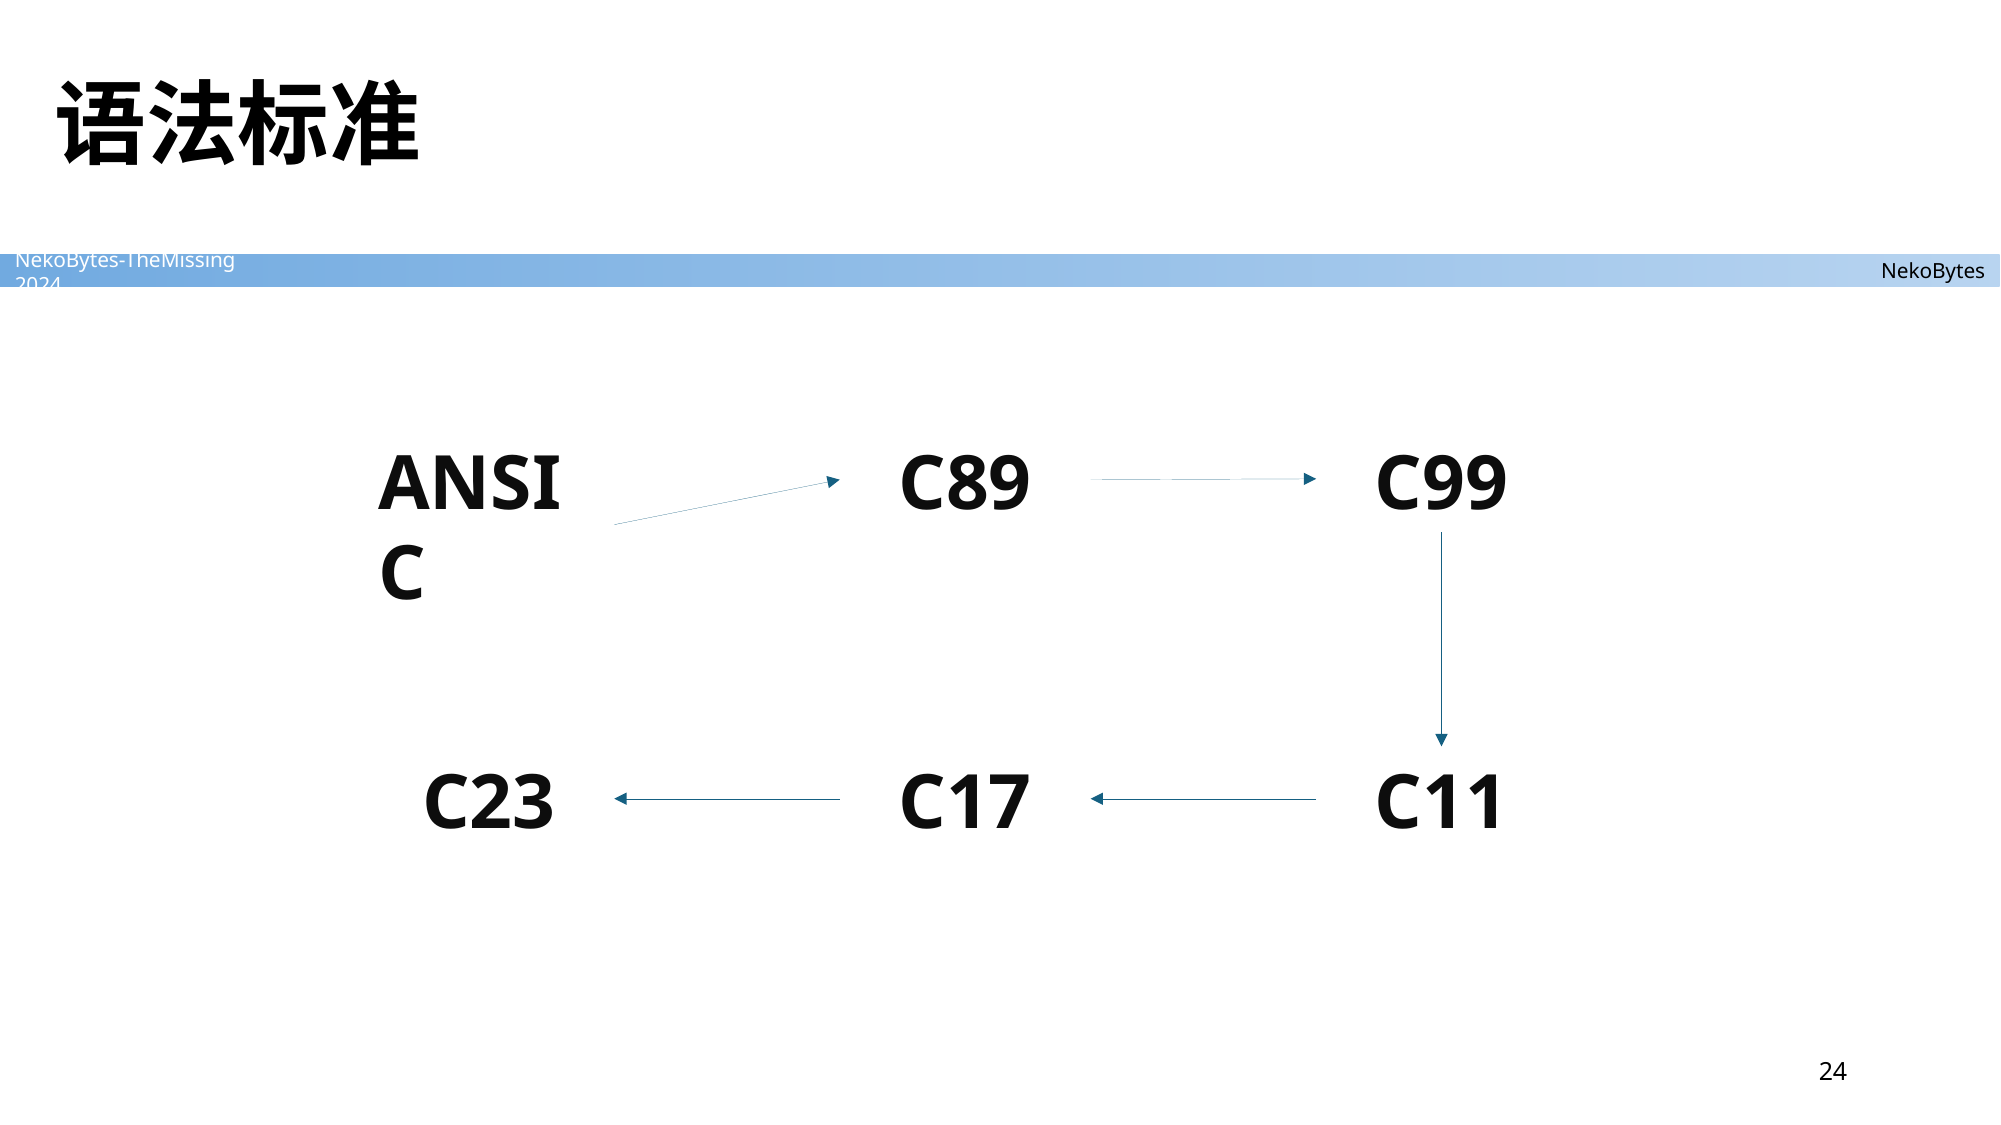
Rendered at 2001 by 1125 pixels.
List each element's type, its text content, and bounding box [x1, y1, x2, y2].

text_box C89 [839, 427, 1091, 532]
text_box C11 [1316, 746, 1567, 852]
text_box ANSIC [363, 427, 615, 622]
text_box C99 [1316, 427, 1567, 532]
title 语法标准 [39, 19, 1765, 237]
text_box C17 [839, 746, 1091, 852]
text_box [613, 479, 841, 526]
slide_number 24 [1412, 1042, 1863, 1103]
text_box C23 [363, 746, 615, 852]
